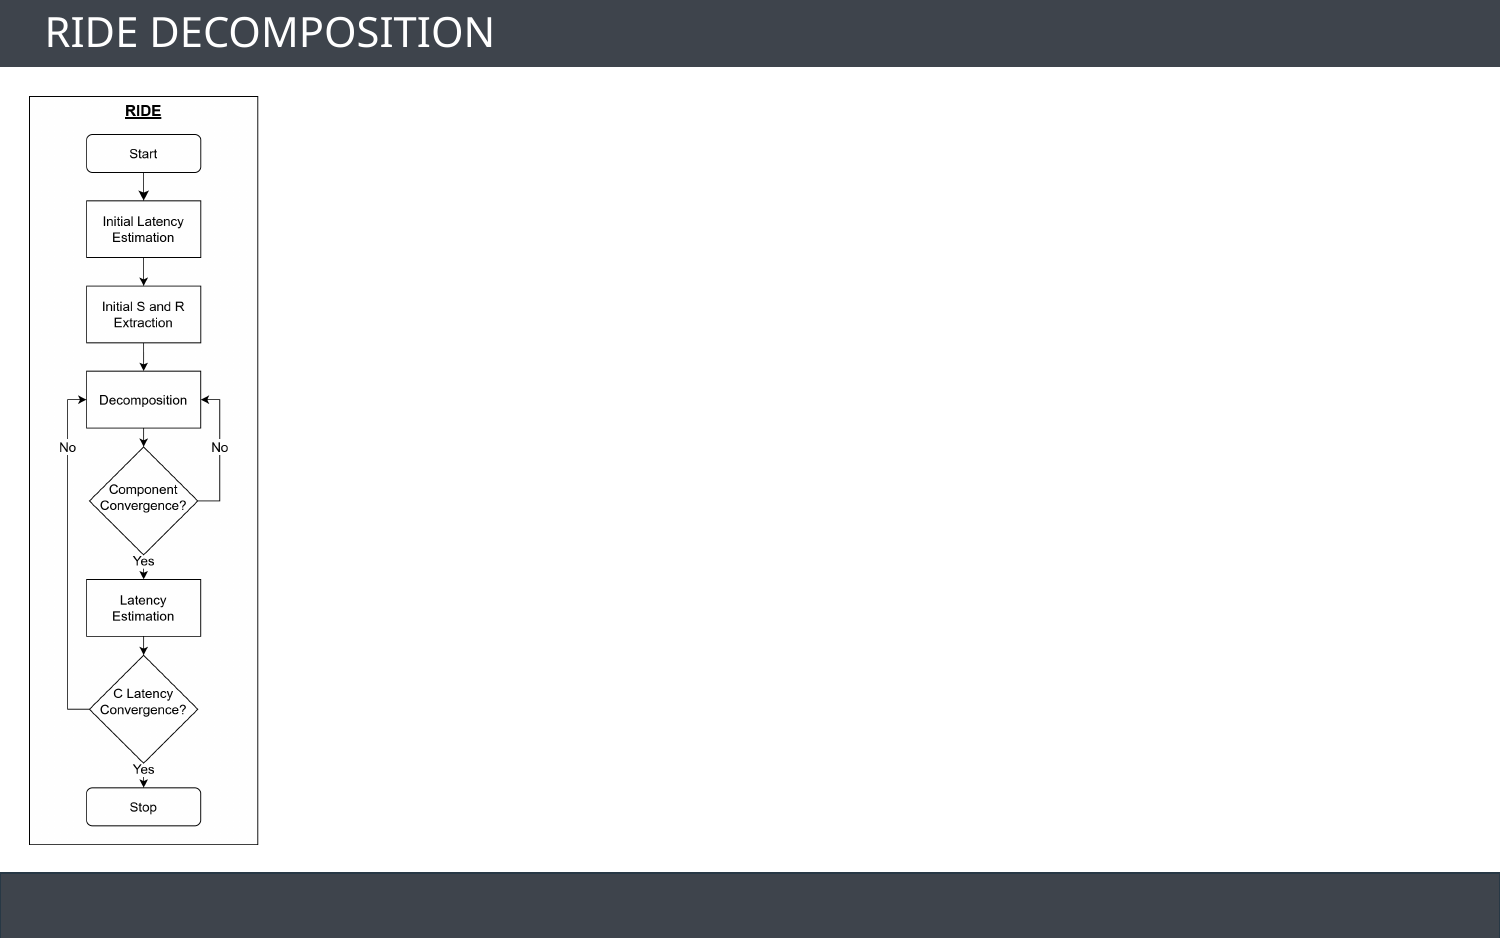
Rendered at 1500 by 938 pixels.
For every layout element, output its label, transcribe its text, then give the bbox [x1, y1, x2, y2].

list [29, 96, 259, 845]
title RIDE Decomposition [29, 8, 1324, 61]
